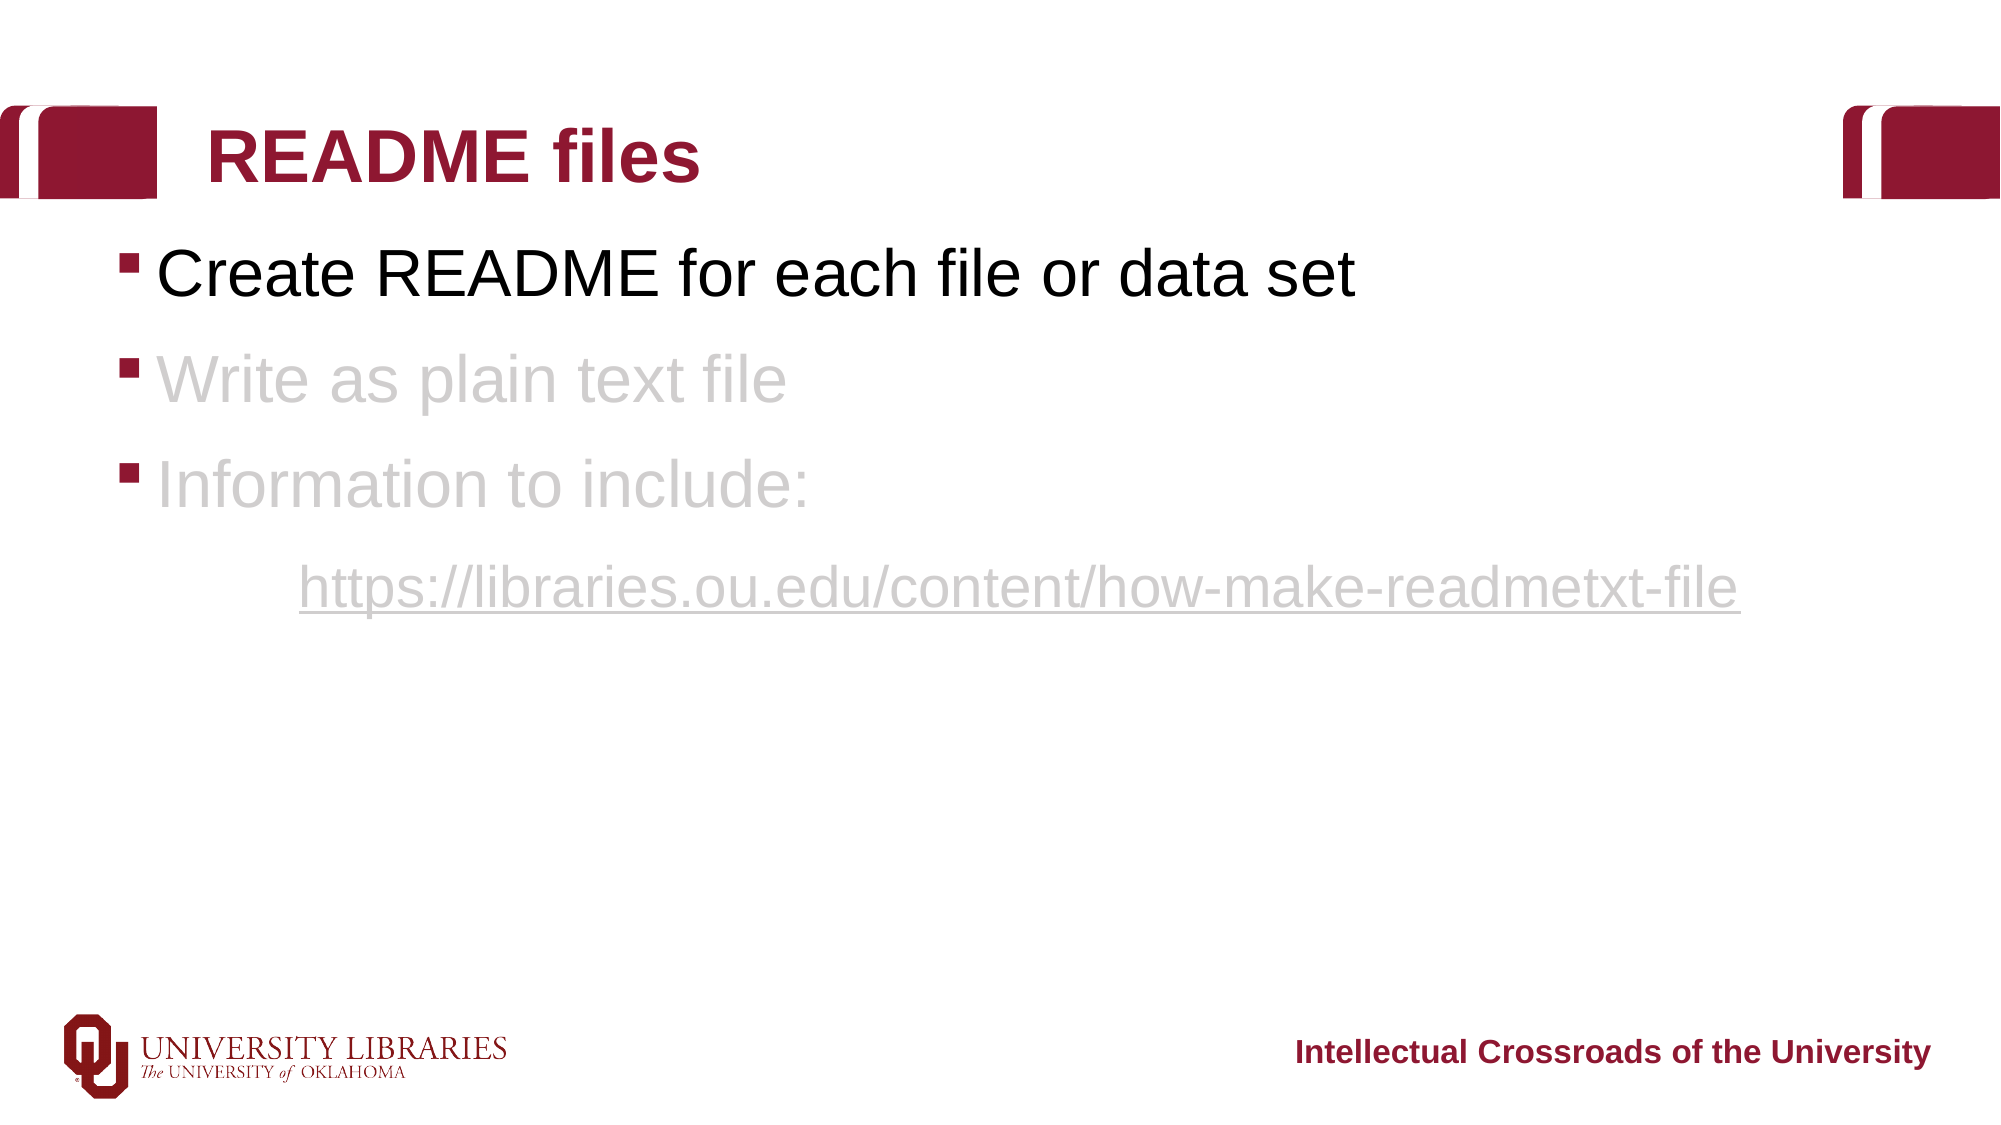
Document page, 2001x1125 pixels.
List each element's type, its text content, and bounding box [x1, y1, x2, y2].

list Create README for each file or data set Write as plain text file Information to include: https://libraries.ou.edu/content/how-make-readmetxt-file [99, 231, 1900, 1016]
title README files [191, 110, 1394, 193]
picture [41, 988, 532, 1112]
